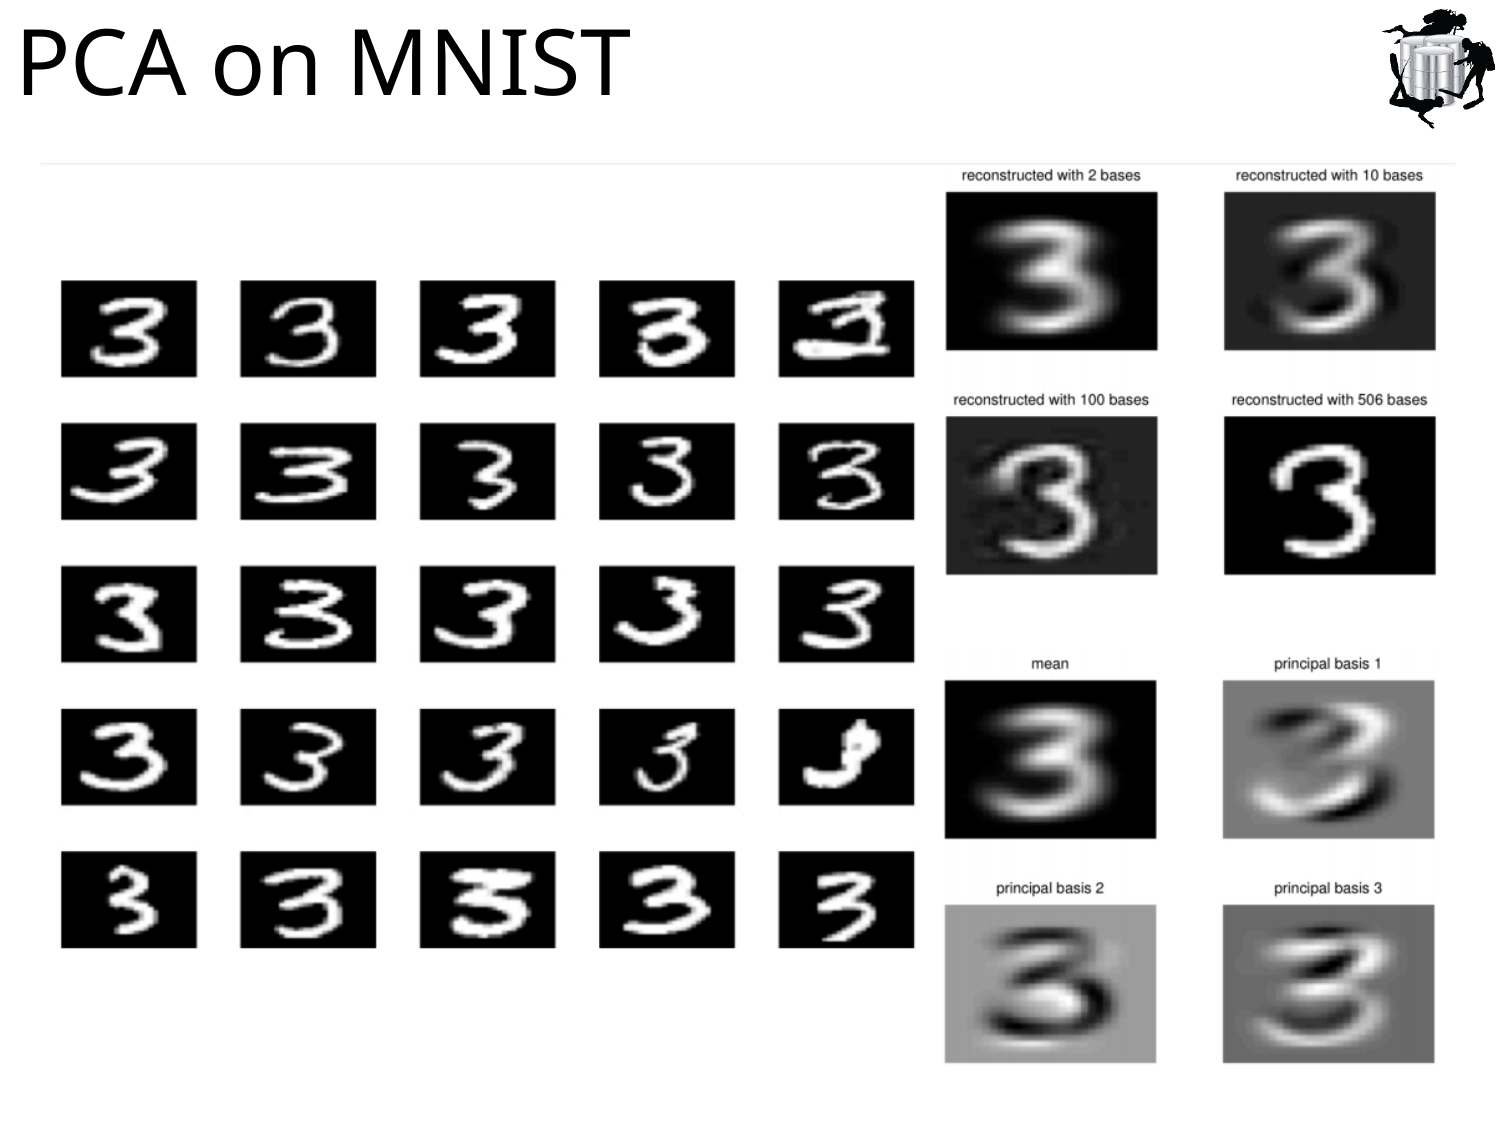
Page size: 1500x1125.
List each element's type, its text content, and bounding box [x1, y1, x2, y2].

picture [1377, 5, 1498, 131]
picture [40, 163, 1456, 1080]
title PCA on MNIST [0, 0, 1377, 131]
